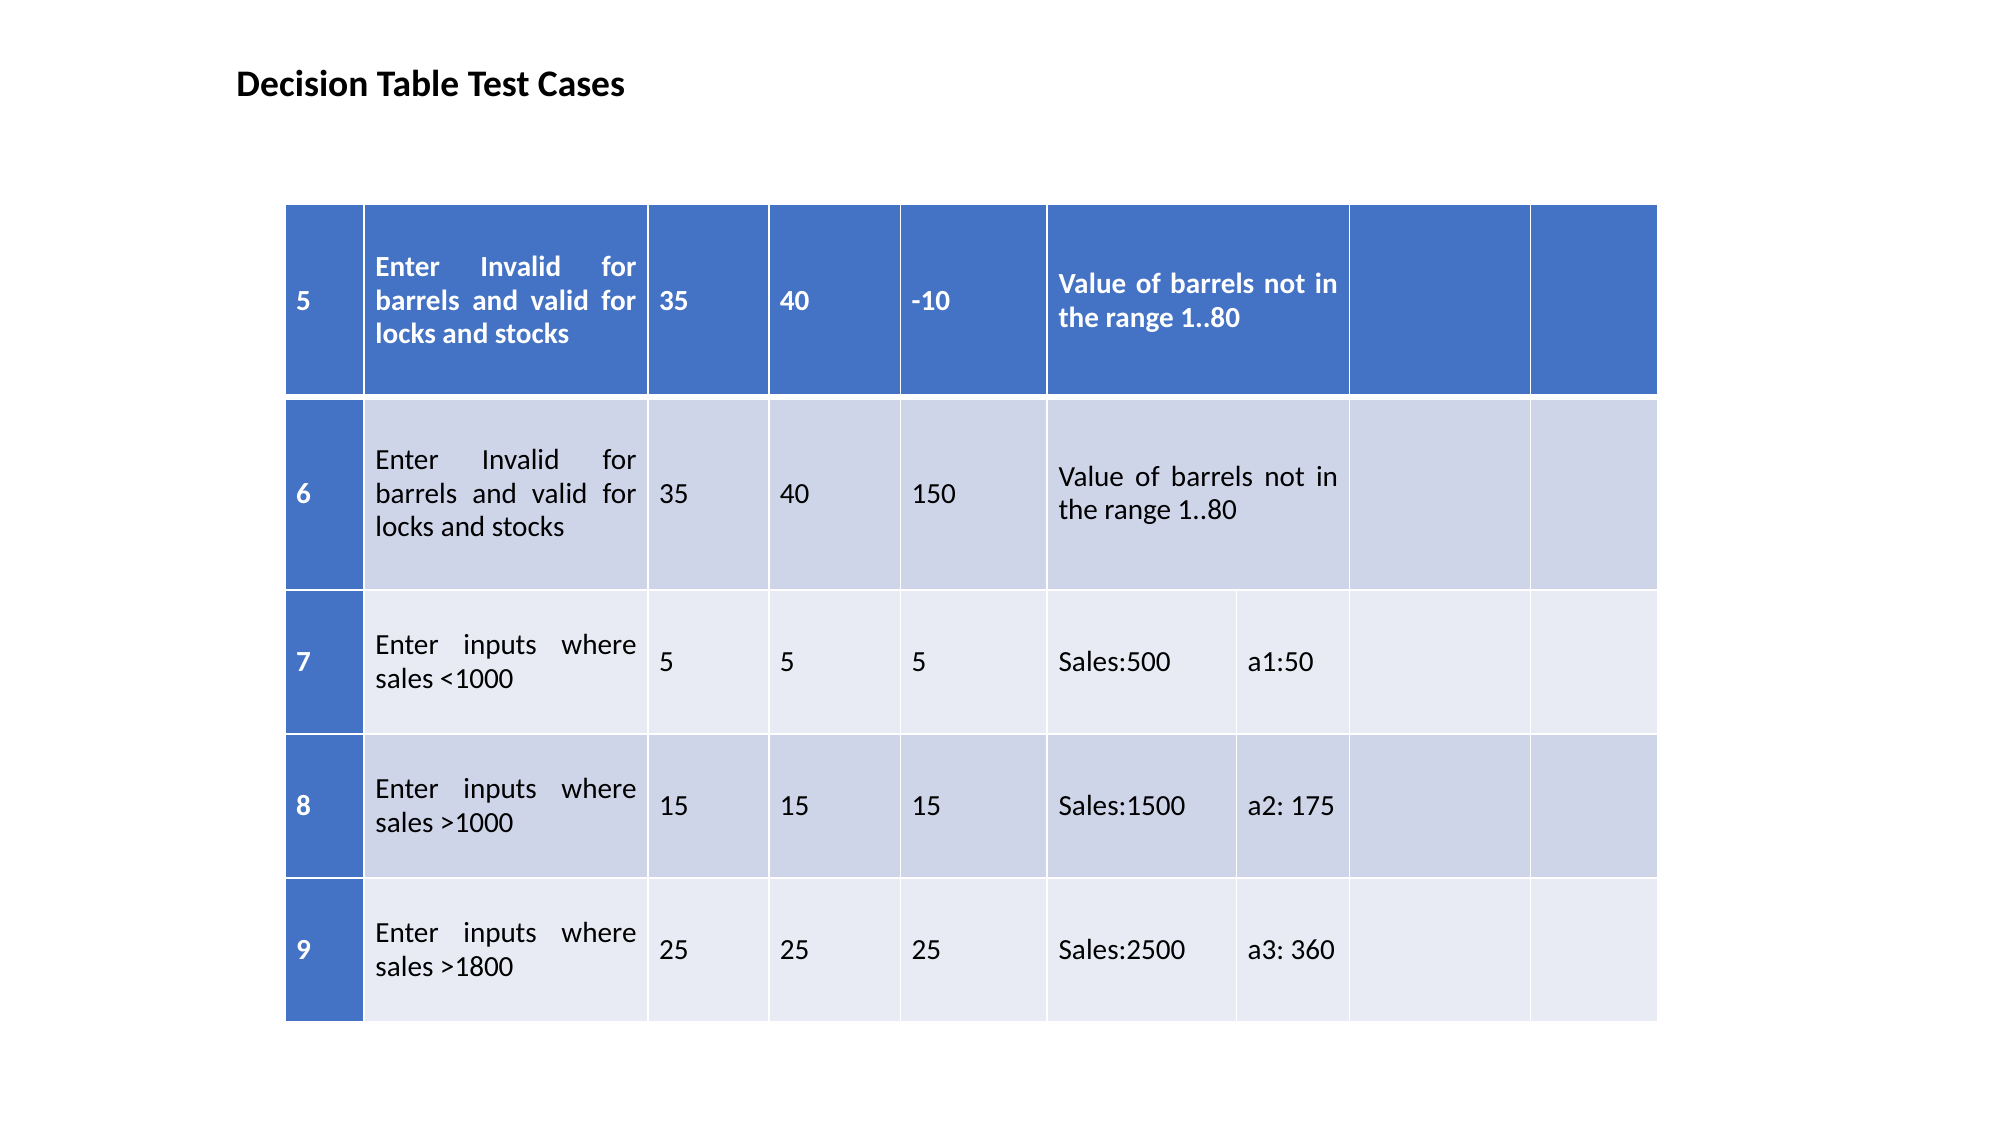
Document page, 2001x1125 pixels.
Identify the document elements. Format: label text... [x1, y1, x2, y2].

table_cell [1531, 400, 1657, 589]
table_cell 15 [649, 735, 768, 877]
table_cell 7 [286, 591, 363, 733]
table_cell Sales:2500 [1048, 879, 1236, 1021]
table_header [1350, 205, 1530, 394]
table_cell 15 [770, 735, 900, 877]
table_cell Value of barrels not in the range 1..80 [1048, 400, 1349, 589]
table_cell 6 [286, 400, 363, 589]
table_cell 40 [770, 400, 900, 589]
table_cell [1531, 879, 1657, 1021]
table_header -10 [901, 205, 1046, 394]
table_cell Enter Invalid for barrels and valid for locks and stocks [365, 400, 647, 589]
table_cell a3: 360 [1237, 879, 1349, 1021]
table_header Value of barrels not in the range 1..80 [1048, 205, 1349, 394]
table_cell 15 [901, 735, 1046, 877]
table_cell [1350, 400, 1530, 589]
table_cell 5 [901, 591, 1046, 733]
table_cell Sales:500 [1048, 591, 1236, 733]
table_cell [1531, 591, 1657, 733]
table_cell [1350, 879, 1530, 1021]
table_cell Enter inputs where sales >1800 [365, 879, 647, 1021]
table_cell 25 [770, 879, 900, 1021]
table_cell a2: 175 [1237, 735, 1349, 877]
table_cell [1350, 735, 1530, 877]
table_cell Enter inputs where sales <1000 [365, 591, 647, 733]
table_cell 35 [649, 400, 768, 589]
table_header Enter Invalid for barrels and valid for locks and stocks [365, 205, 647, 394]
table_cell 25 [649, 879, 768, 1021]
table_cell 8 [286, 735, 363, 877]
table_cell Sales:1500 [1048, 735, 1236, 877]
table_header [1531, 205, 1657, 394]
table_cell 5 [770, 591, 900, 733]
table_cell 5 [649, 591, 768, 733]
table_cell 9 [286, 879, 363, 1021]
table_header 5 [286, 205, 363, 394]
table_cell [1531, 735, 1657, 877]
table_header 35 [649, 205, 768, 394]
table_cell 25 [901, 879, 1046, 1021]
text_box Decision Table Test Cases [221, 51, 1222, 111]
table_cell a1:50 [1237, 591, 1349, 733]
table_header 40 [770, 205, 900, 394]
table_cell Enter inputs where sales >1000 [365, 735, 647, 877]
table_cell 150 [901, 400, 1046, 589]
table_cell [1350, 591, 1530, 733]
